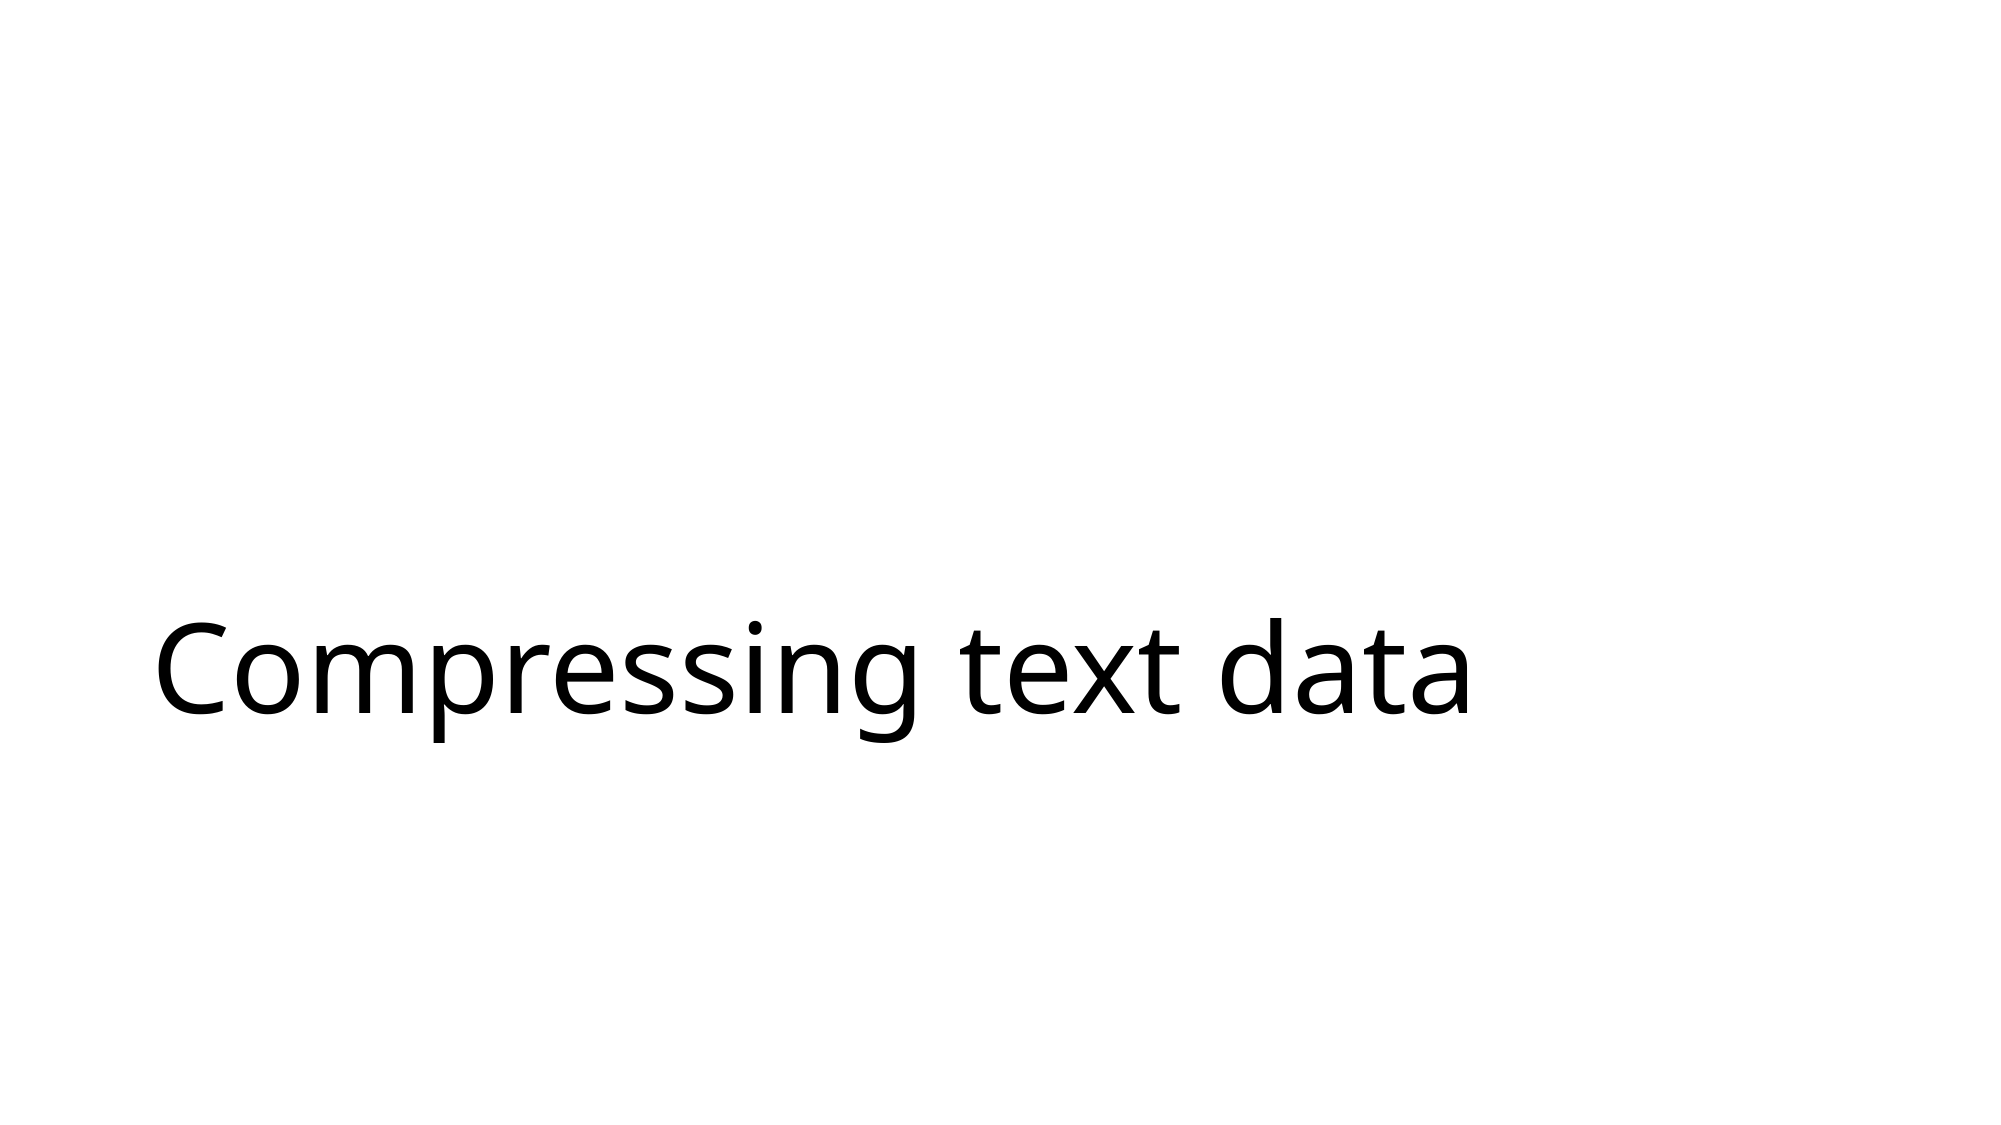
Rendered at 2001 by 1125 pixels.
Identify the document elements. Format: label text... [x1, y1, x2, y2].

title Compressing text data [136, 280, 1862, 749]
